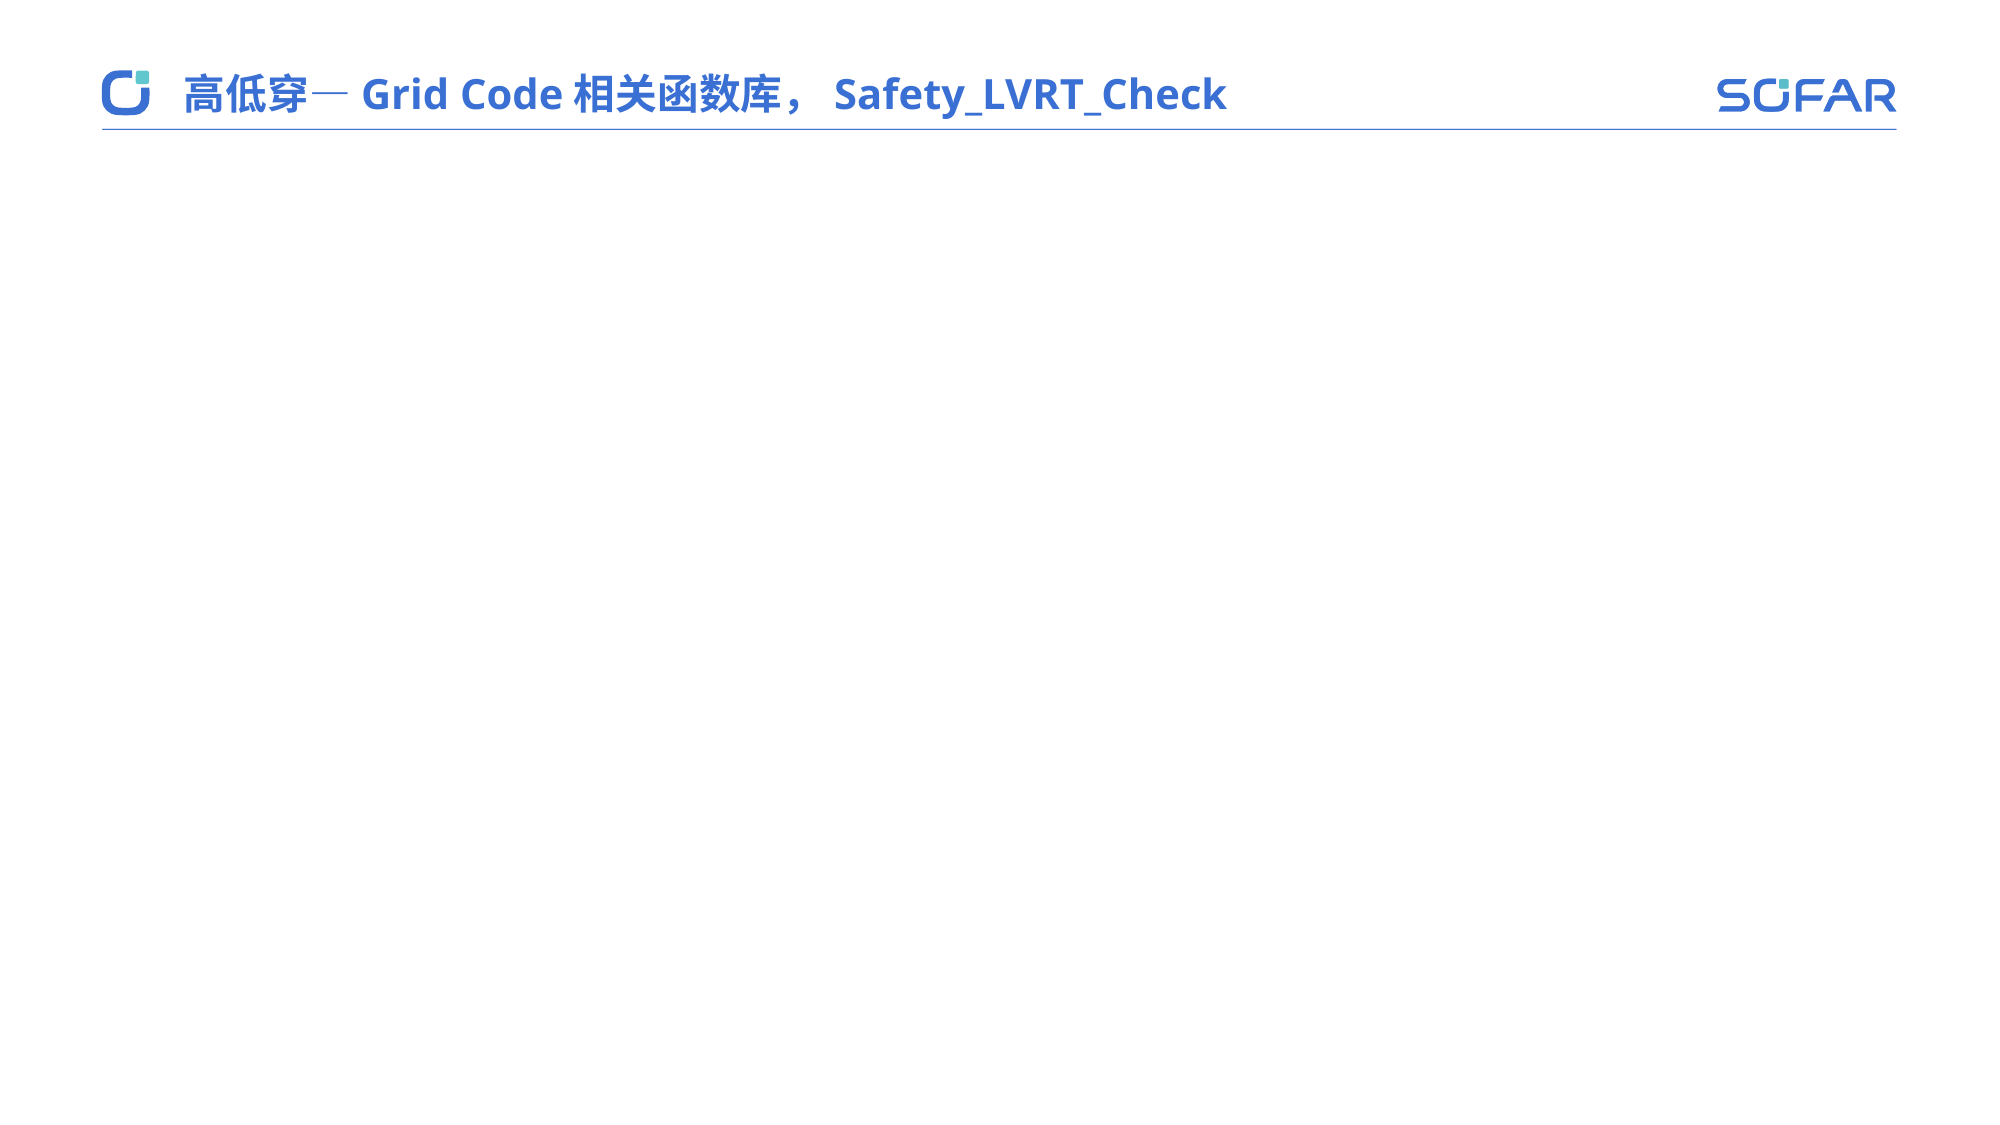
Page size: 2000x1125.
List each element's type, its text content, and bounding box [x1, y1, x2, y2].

picture [102, 78, 1897, 130]
list 高低穿—Grid Code相关函数库，Safety_LVRT_Check [169, 60, 1403, 113]
